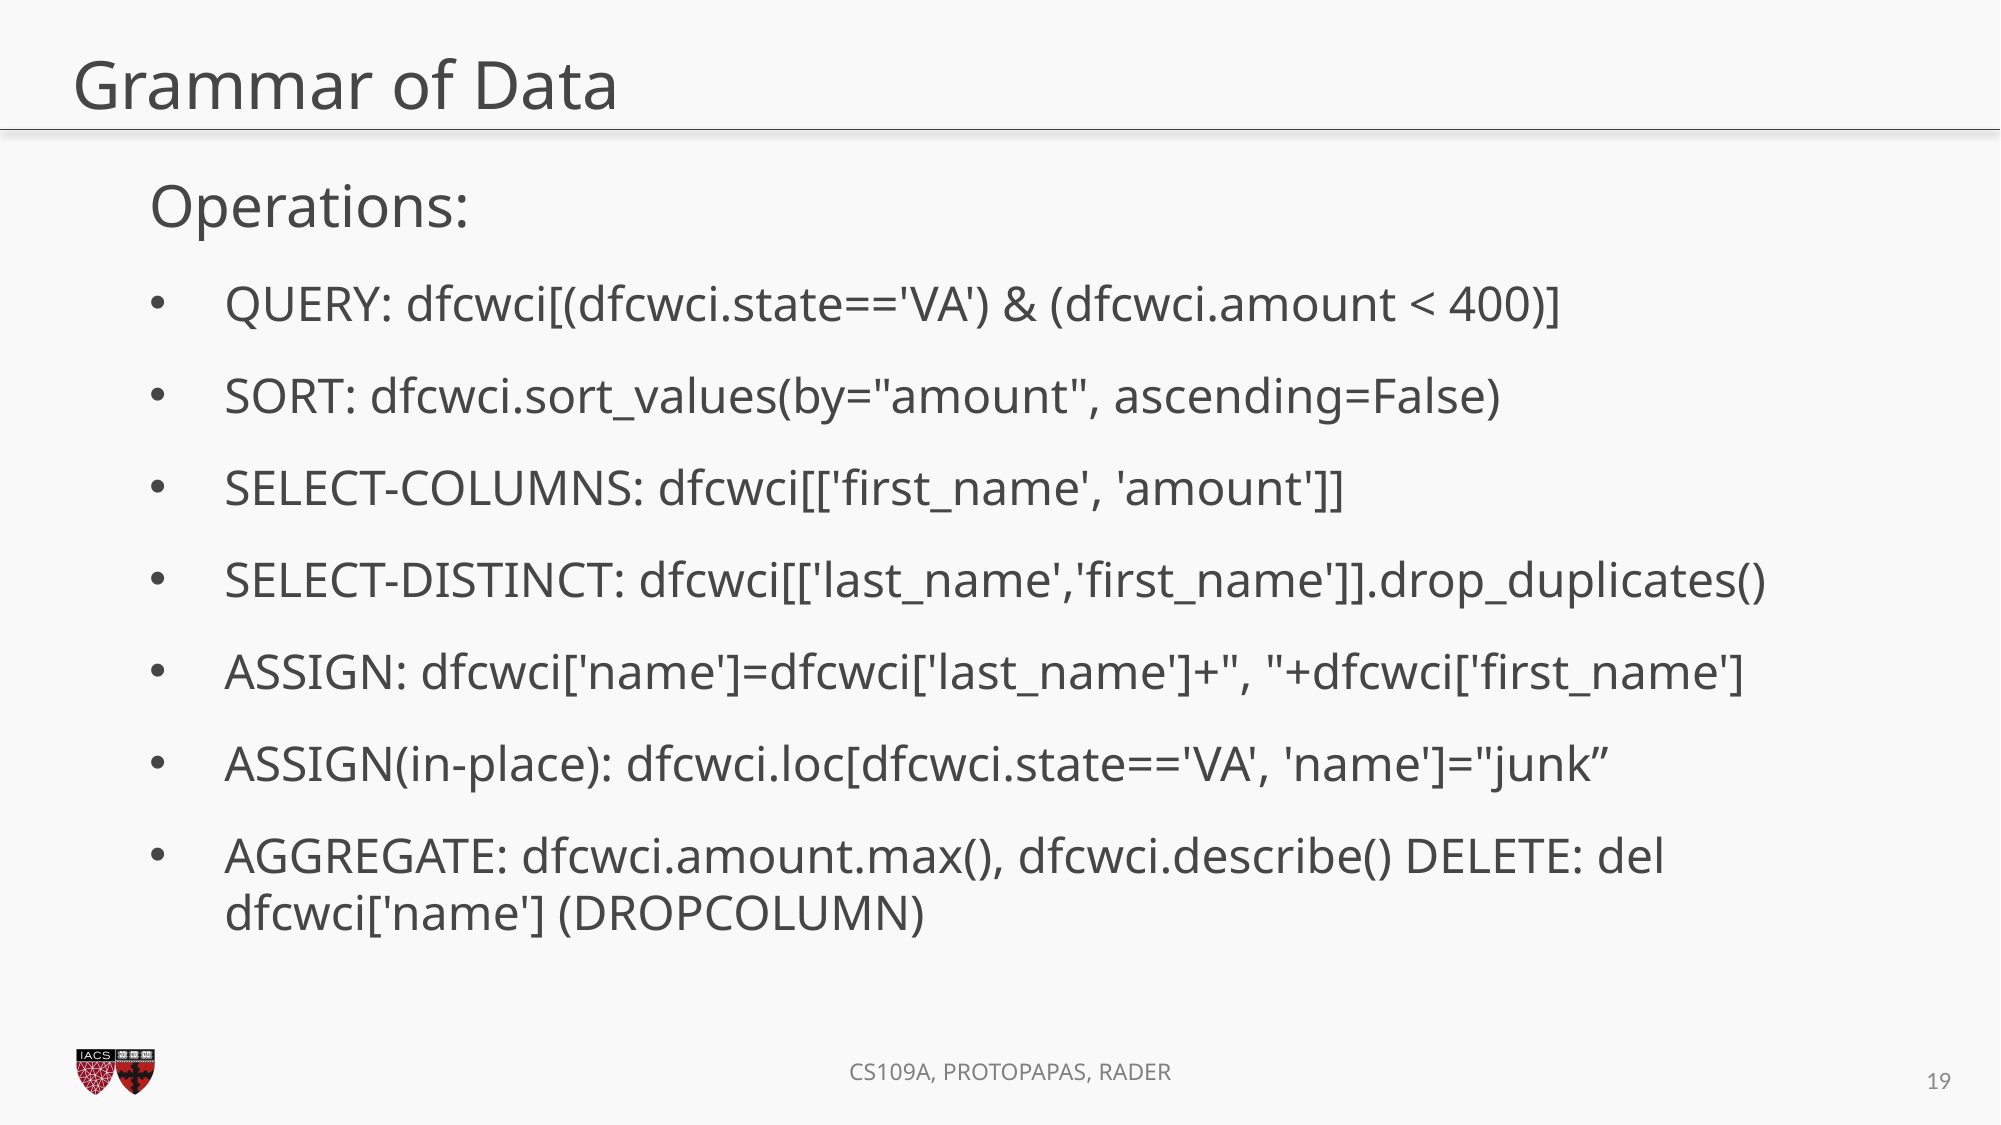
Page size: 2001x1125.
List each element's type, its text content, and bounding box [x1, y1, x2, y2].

slide_number 18 [1500, 1050, 1967, 1110]
list Operations: QUERY: dfcwci[(dfcwci.state=='VA') & (dfcwci.amount < 400)] SORT: dfcwci.sort_values(by="amount", ascending=False) SELECT-COLUMNS: dfcwci[['first_name', 'amount']] SELECT-DISTINCT: dfcwci[['last_name','first_name']].drop_duplicates() ASSIGN: dfcwci['name']=dfcwci['last_name']+", "+dfcwci['first_name'] ASSIGN(in-place): dfcwci.loc[dfcwci.state=='VA', 'name']="junk” AGGREGATE: dfcwci.amount.max(), dfcwci.describe() DELETE: del dfcwci['name'] (DROPCOLUMN) [134, 161, 1829, 508]
title Grammar of Data [57, 35, 1943, 162]
picture [75, 1049, 155, 1095]
